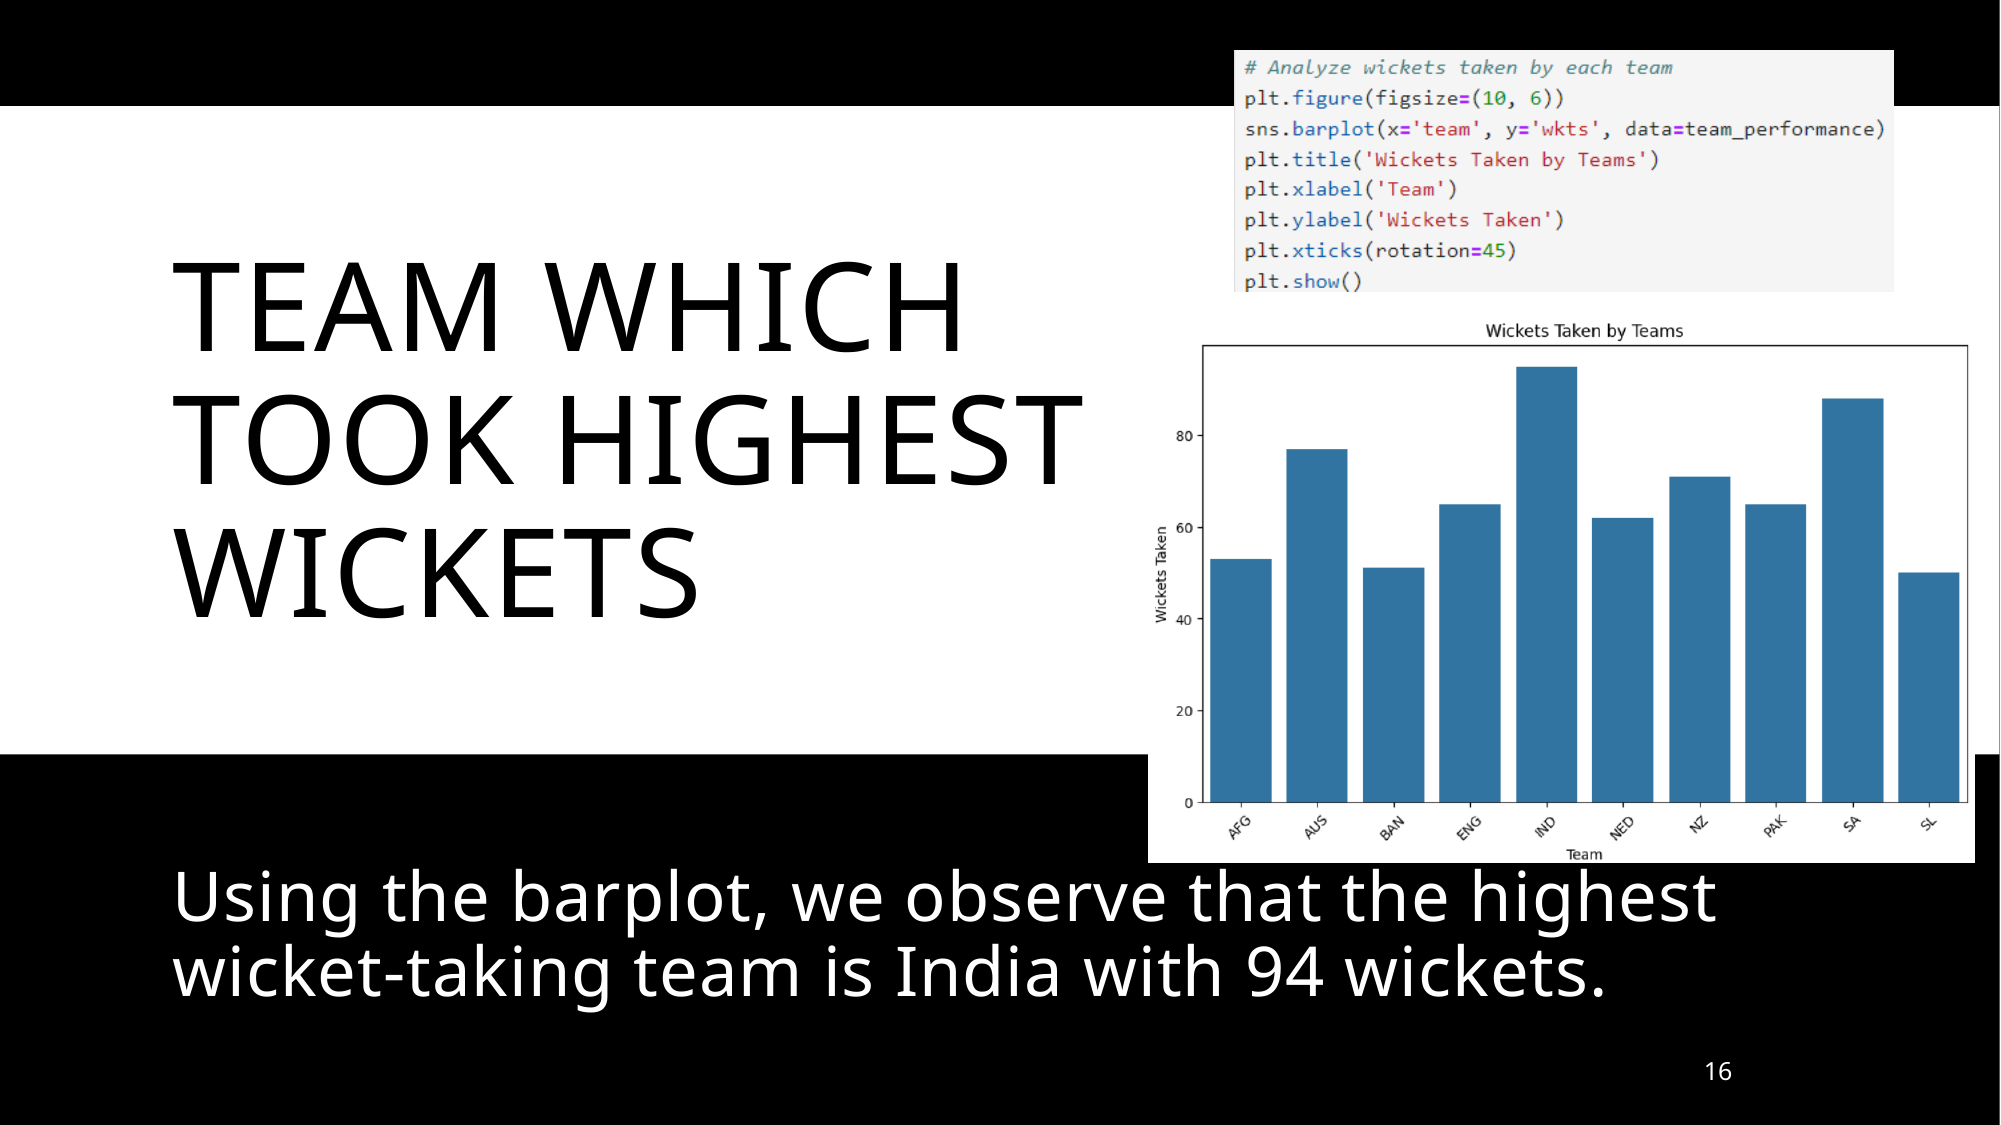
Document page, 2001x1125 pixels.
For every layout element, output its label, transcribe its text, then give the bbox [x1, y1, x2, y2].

text_box [0, 105, 2000, 755]
text_box [0, 755, 2000, 1125]
list Using the barplot, we observe that the highest wicket-taking team is India with 94 wickets. [157, 854, 1842, 1021]
slide_number 16 [1688, 1042, 1842, 1103]
picture [1148, 313, 1975, 863]
picture [1234, 50, 1894, 292]
text_box [0, 0, 2000, 105]
title Team which took highest wickets [157, 203, 1133, 687]
